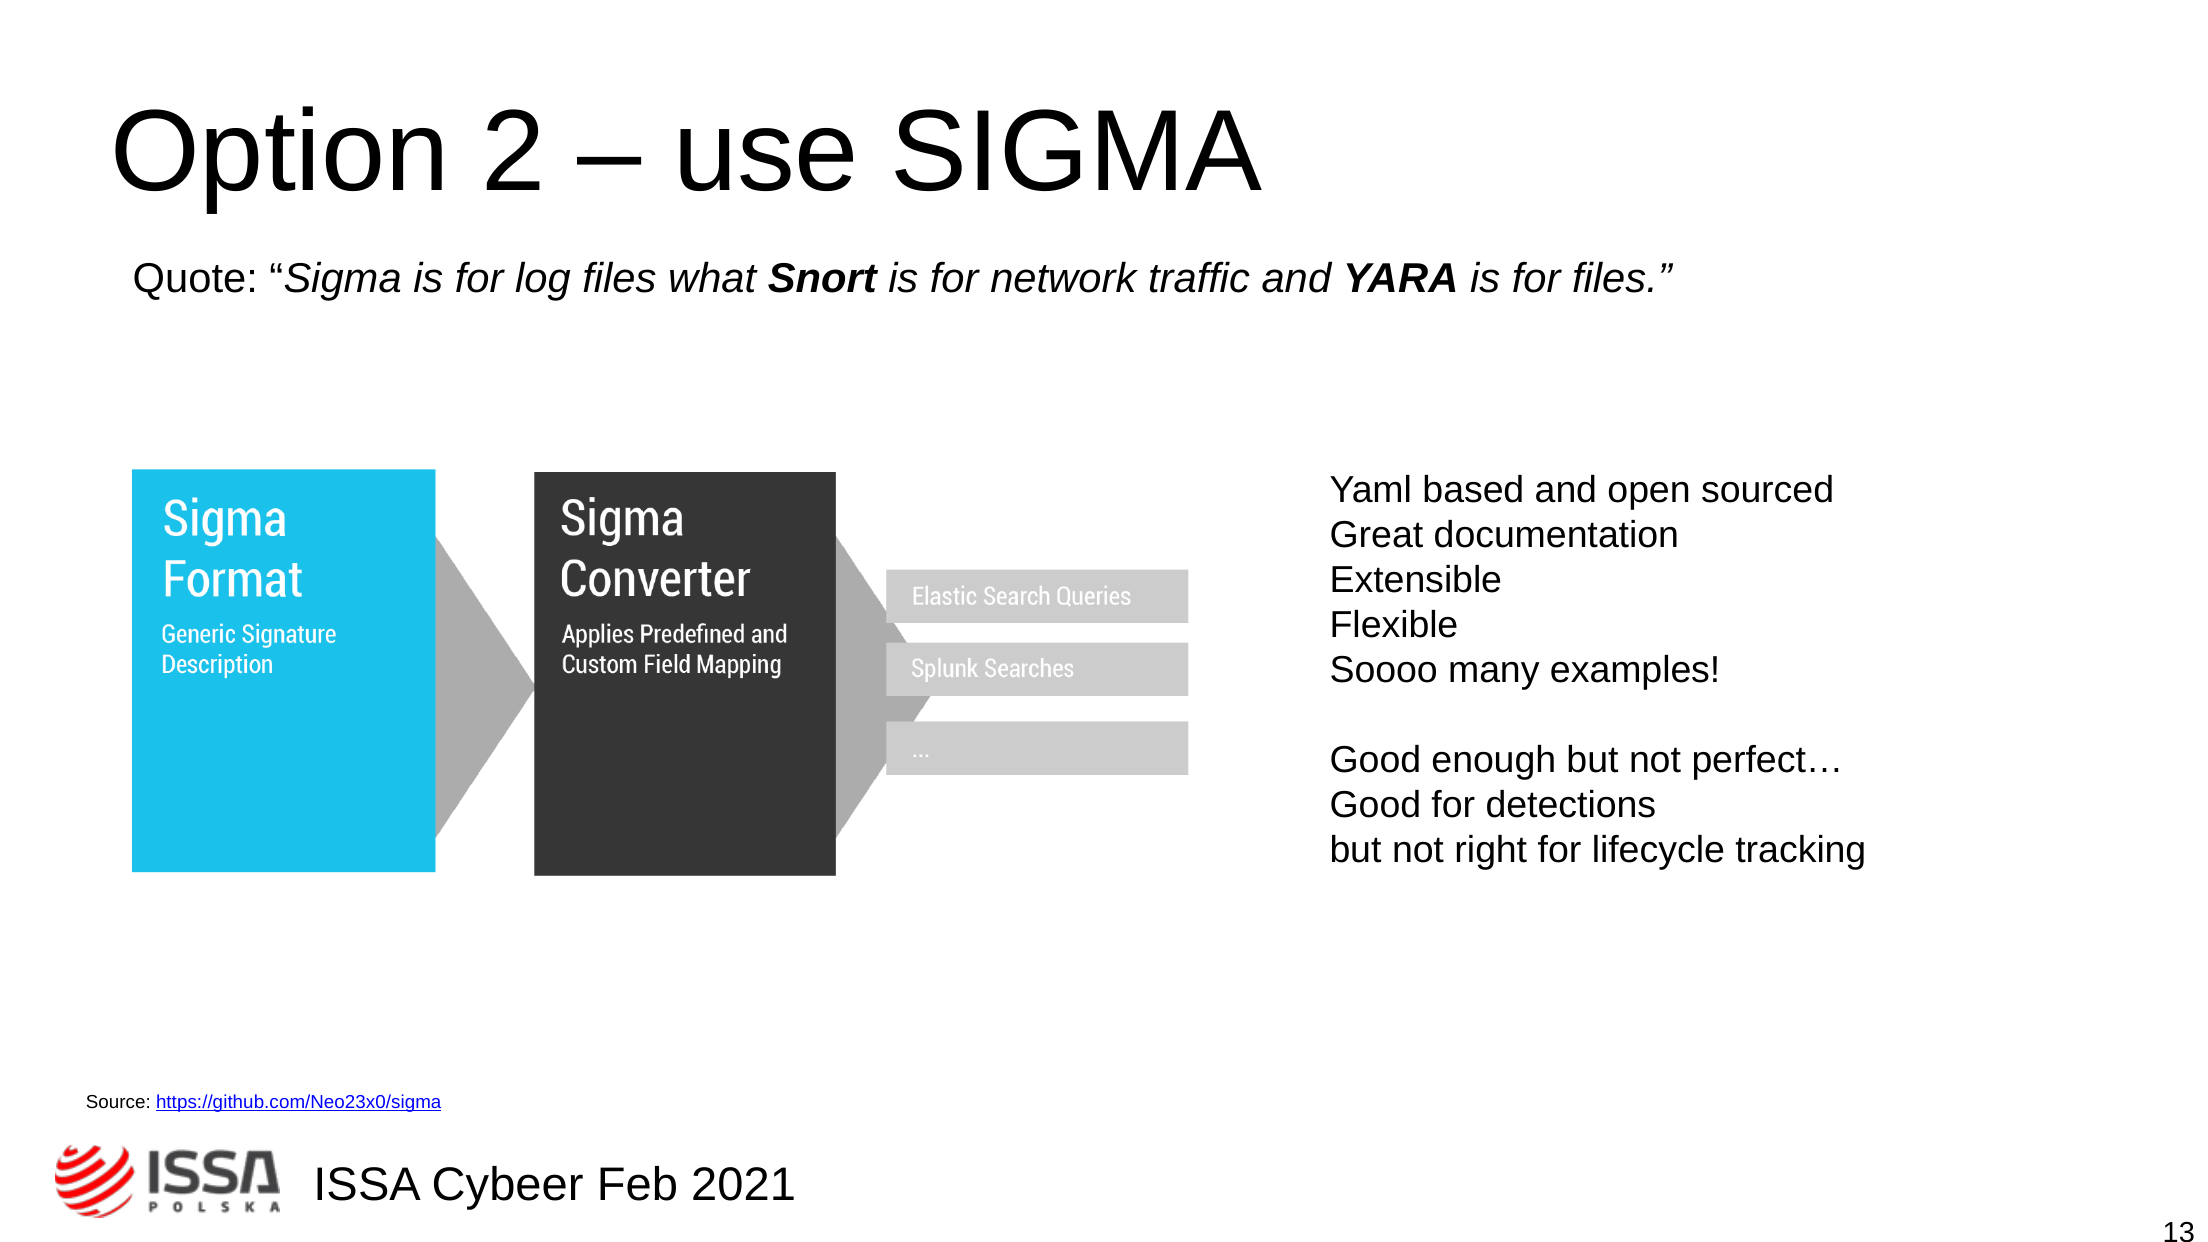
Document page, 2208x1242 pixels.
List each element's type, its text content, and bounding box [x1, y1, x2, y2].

picture [55, 1145, 280, 1218]
list Quote: “Sigma is for log files what Snort is for network traffic and YARA is for files.” [110, 256, 2097, 334]
title Option 2 – use SIGMA [110, 49, 2097, 256]
text_box Source: https://github.com/Neo23x0/sigma [70, 1082, 457, 1120]
text_box Yaml based and open sourced Great documentation Extensible Flexible Soooo many examples! Good enough but not perfect… Good for detections but not right for lifecycle tracking [1314, 457, 1882, 878]
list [80, 424, 1234, 915]
